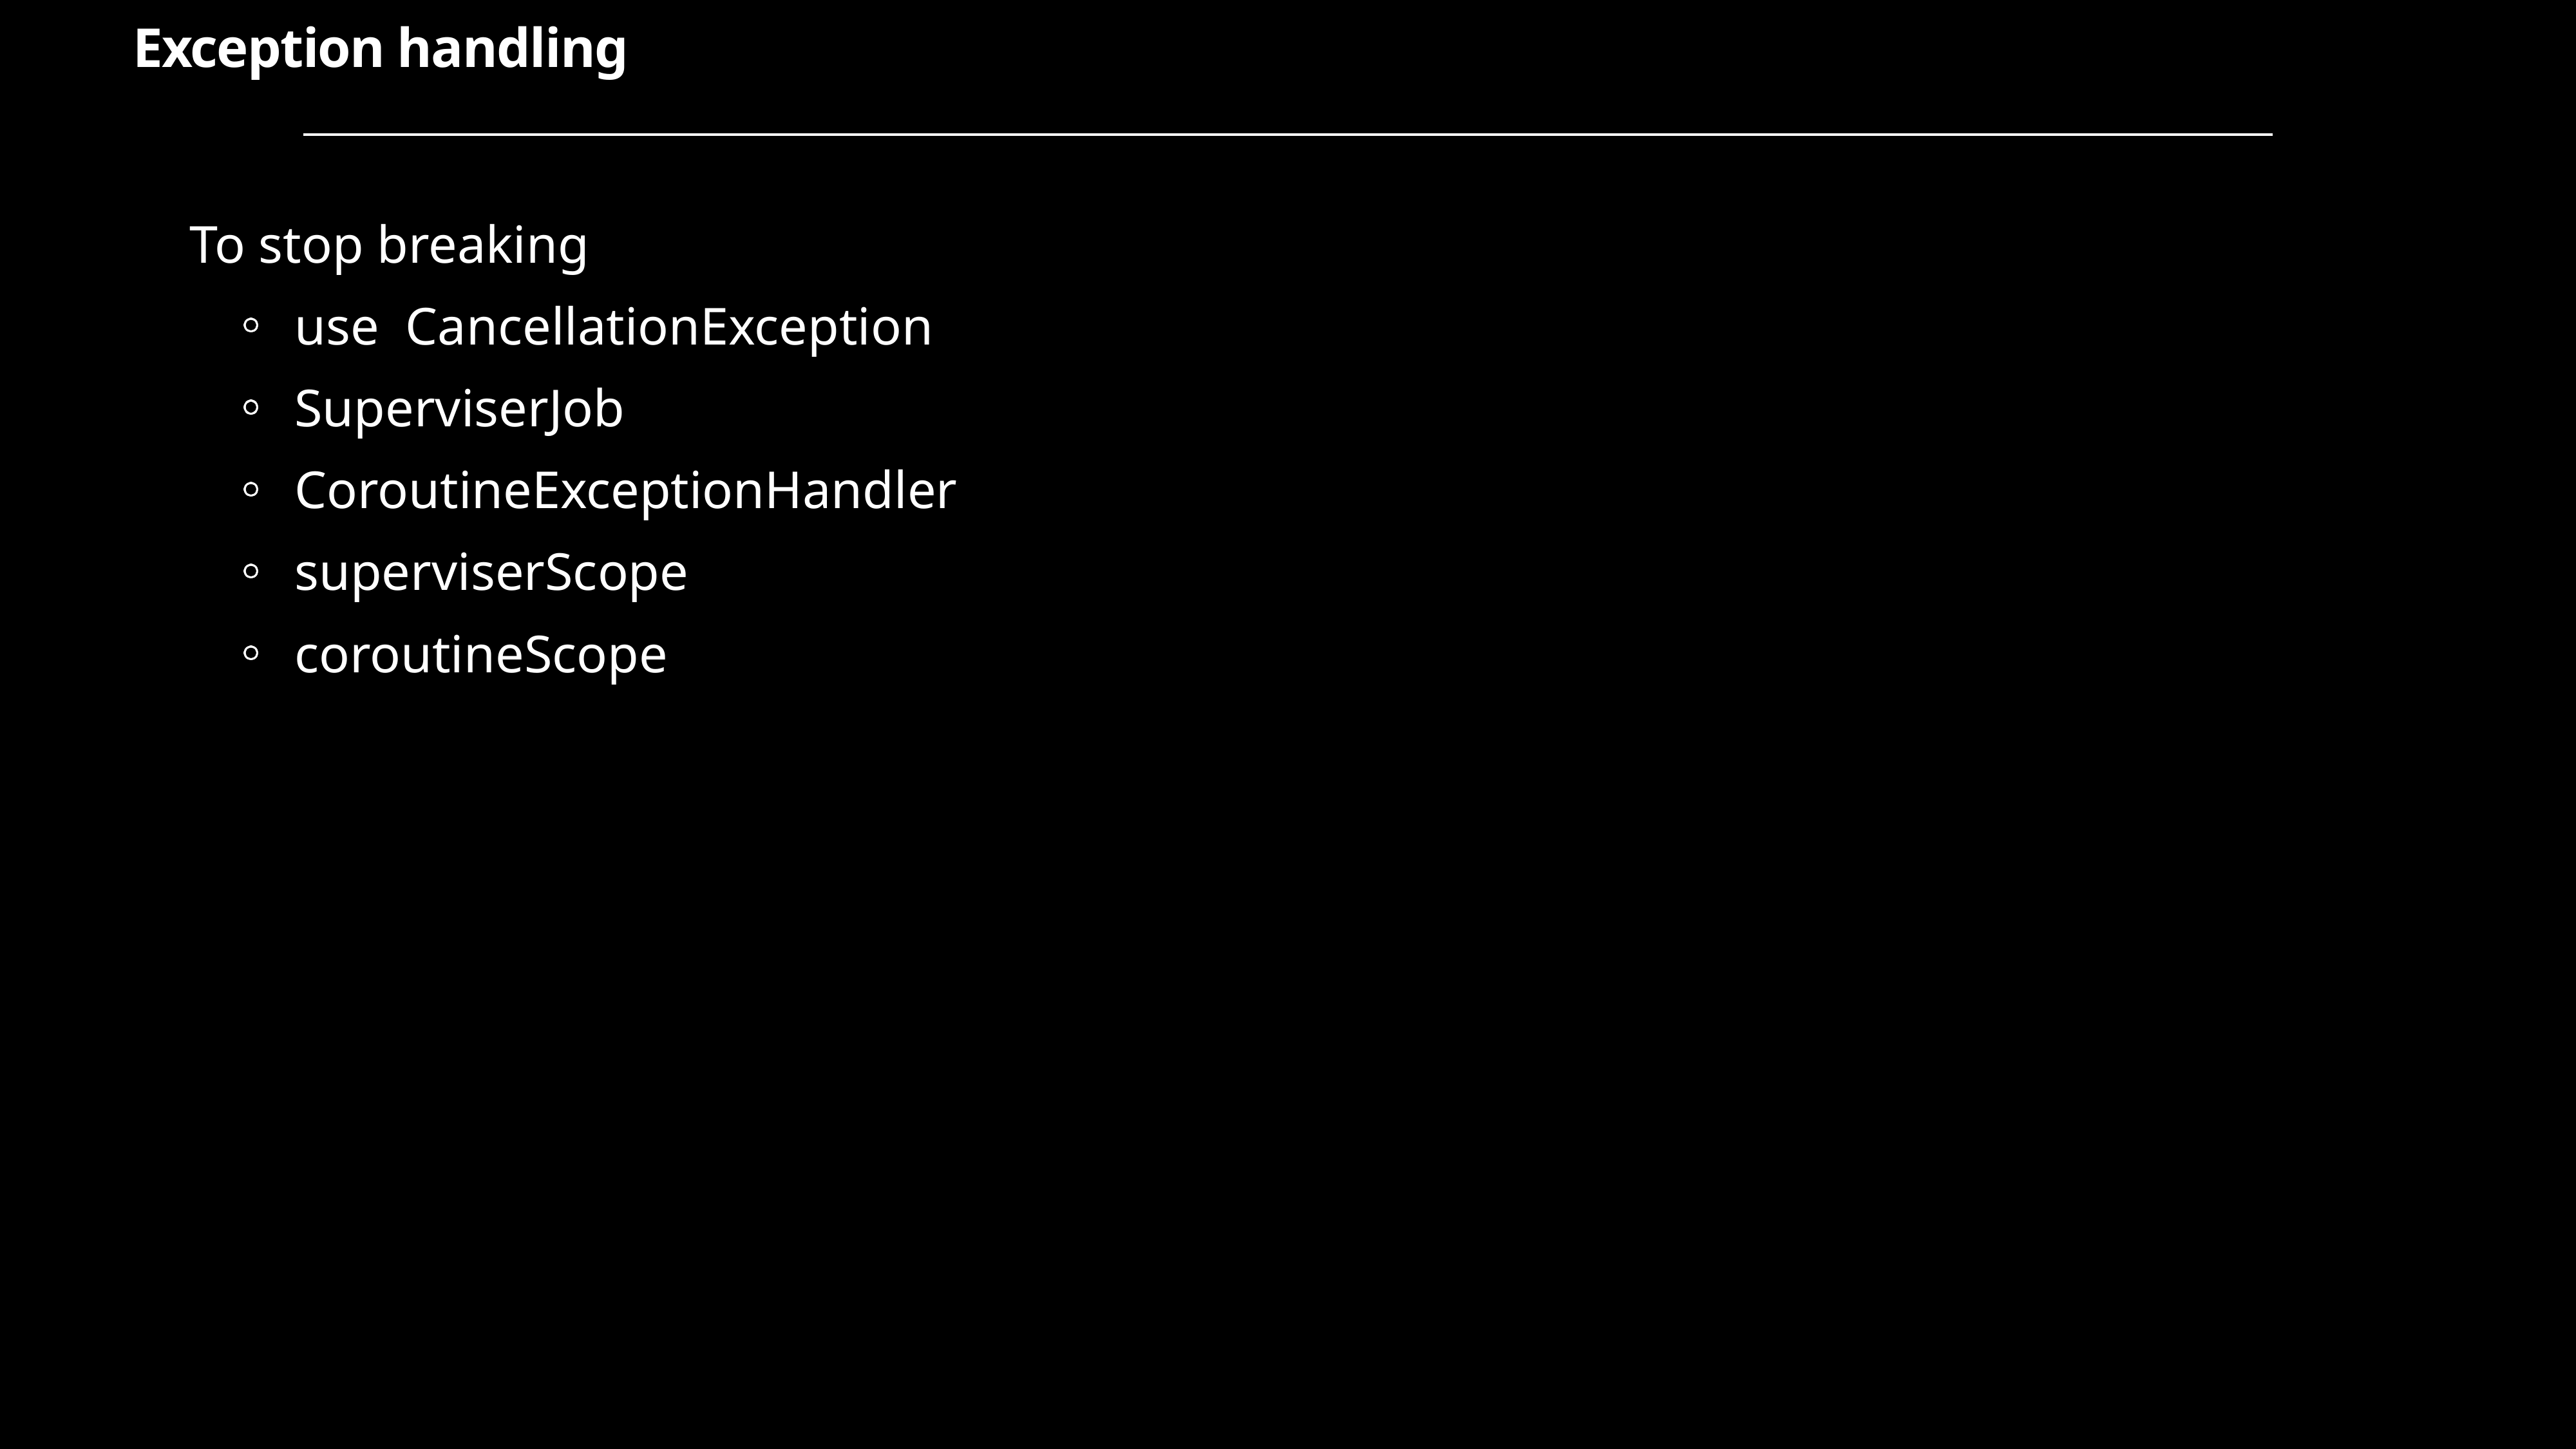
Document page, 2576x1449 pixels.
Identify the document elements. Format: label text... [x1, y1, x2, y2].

picture [243, 645, 258, 660]
picture [243, 564, 258, 578]
picture [243, 317, 258, 332]
picture [243, 399, 258, 415]
text_box To stop breaking use CancellationException SuperviserJob CoroutineExceptionHandler superviserScope coroutineScope [184, 213, 2392, 689]
picture [243, 482, 258, 497]
title Exception handling [127, 21, 2449, 98]
